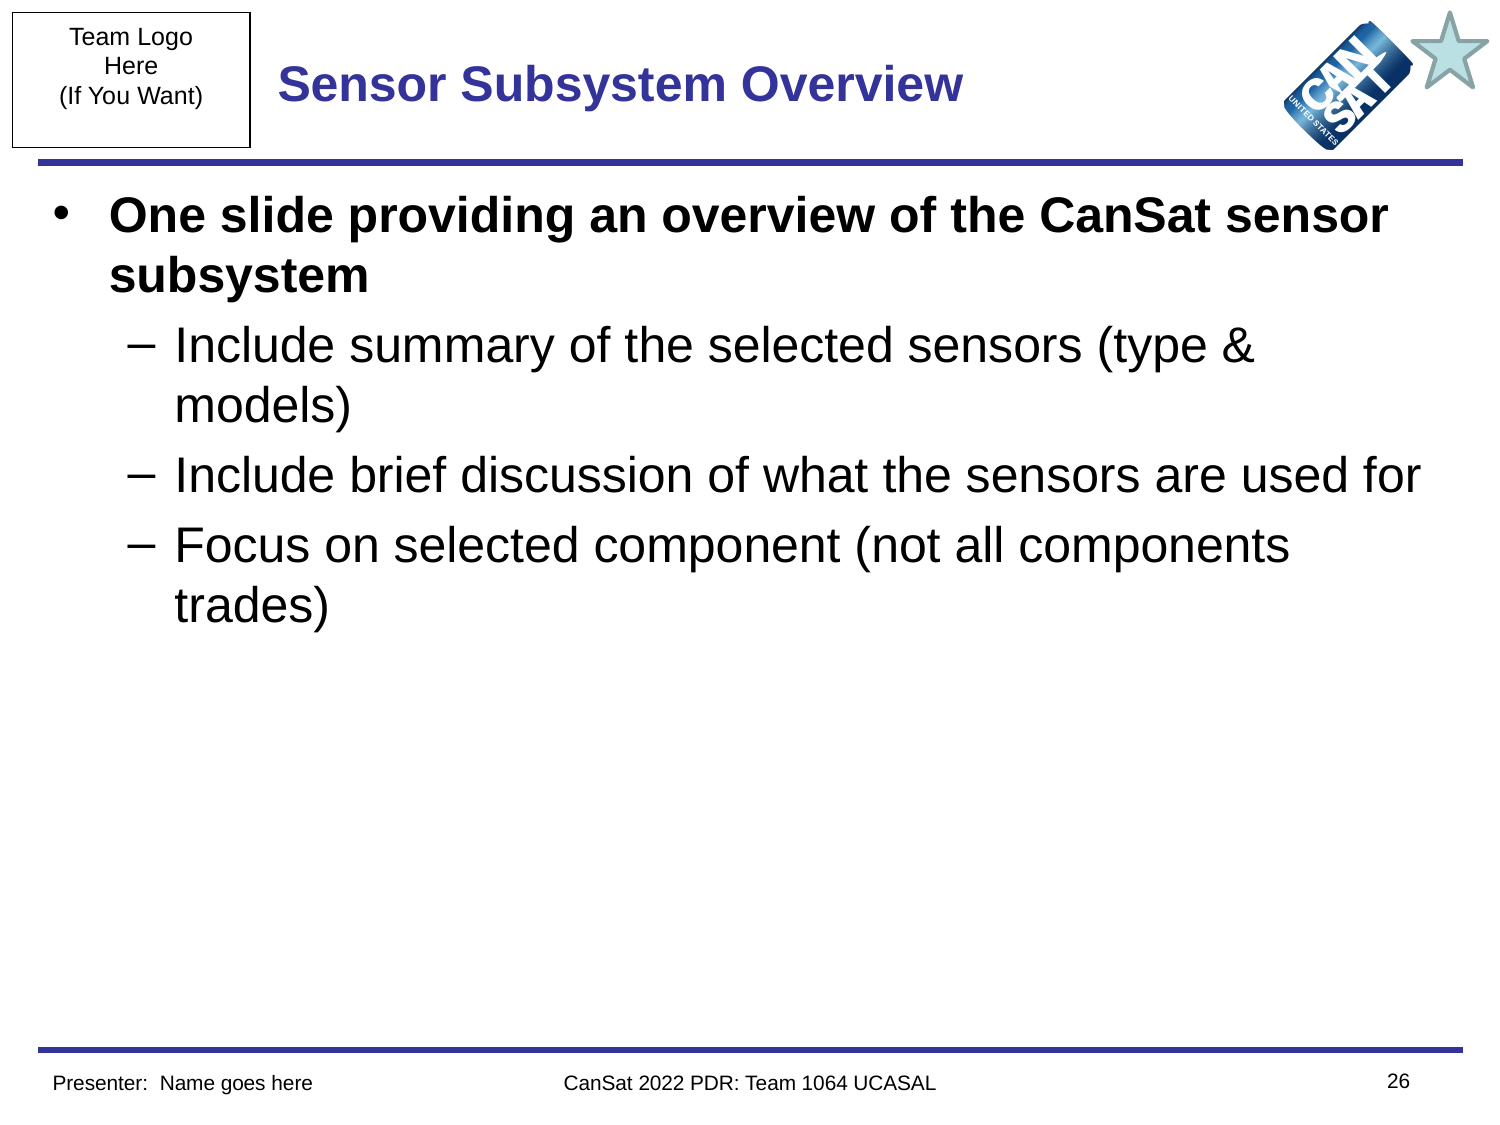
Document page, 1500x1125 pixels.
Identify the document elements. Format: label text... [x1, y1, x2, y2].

text_box [1412, 12, 1488, 88]
list One slide providing an overview of the CanSat sensor subsystem Include summary of the selected sensors (type & models) Include brief discussion of what the sensors are used for Focus on selected component (not all components trades) [37, 174, 1463, 1025]
footer CanSat 2022 PDR: Team 1064 UCASAL [450, 1062, 1050, 1103]
title Sensor Subsystem Overview [262, 12, 1238, 150]
text_box Presenter: Name goes here [37, 1062, 413, 1103]
picture [1284, 21, 1413, 150]
slide_number ‹#› [1312, 1059, 1425, 1100]
